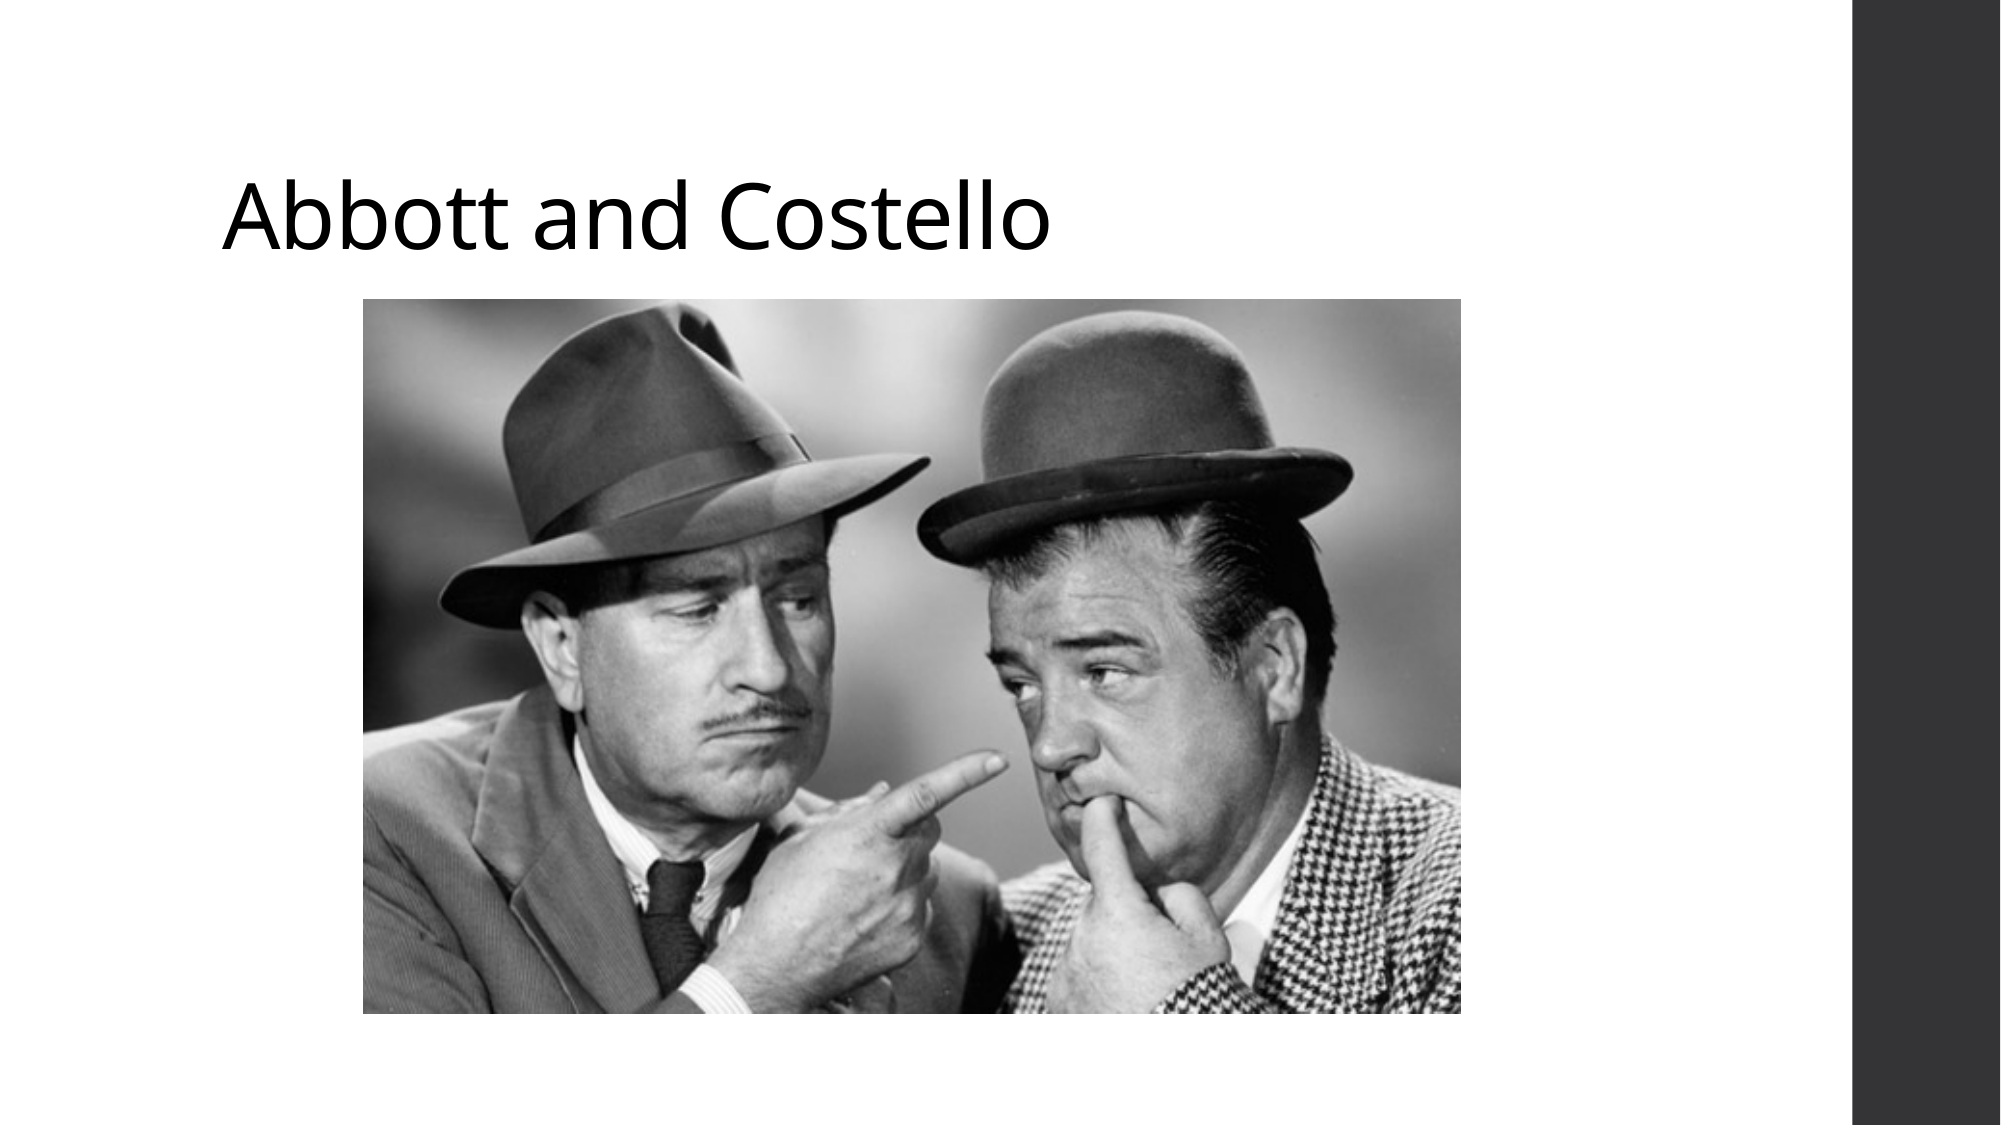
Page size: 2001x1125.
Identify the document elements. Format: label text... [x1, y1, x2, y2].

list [363, 299, 1461, 1015]
title Abbott and Costello [206, 60, 1825, 278]
